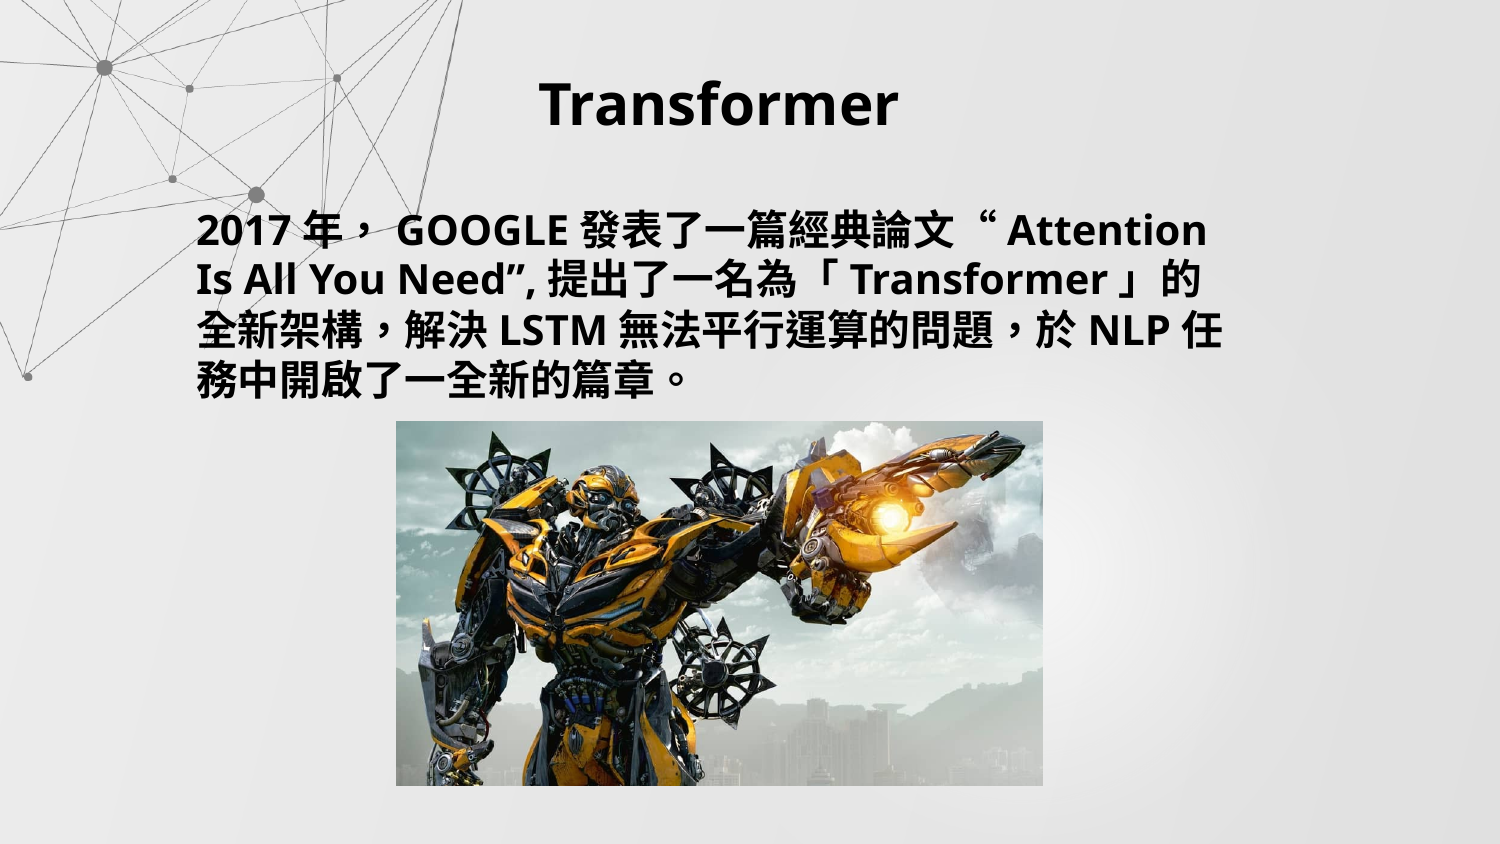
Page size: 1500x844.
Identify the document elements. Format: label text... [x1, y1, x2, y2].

title Transformer [286, 52, 1152, 188]
picture [0, 0, 1500, 844]
subtitle 2017年，GOOGLE發表了一篇經典論文“Attention Is All You Need”,提出了一名為「Transformer」的全新架構，解決LSTM無法平行運算的問題，於NLP任務中開啟了一全新的篇章。 [181, 188, 1257, 795]
